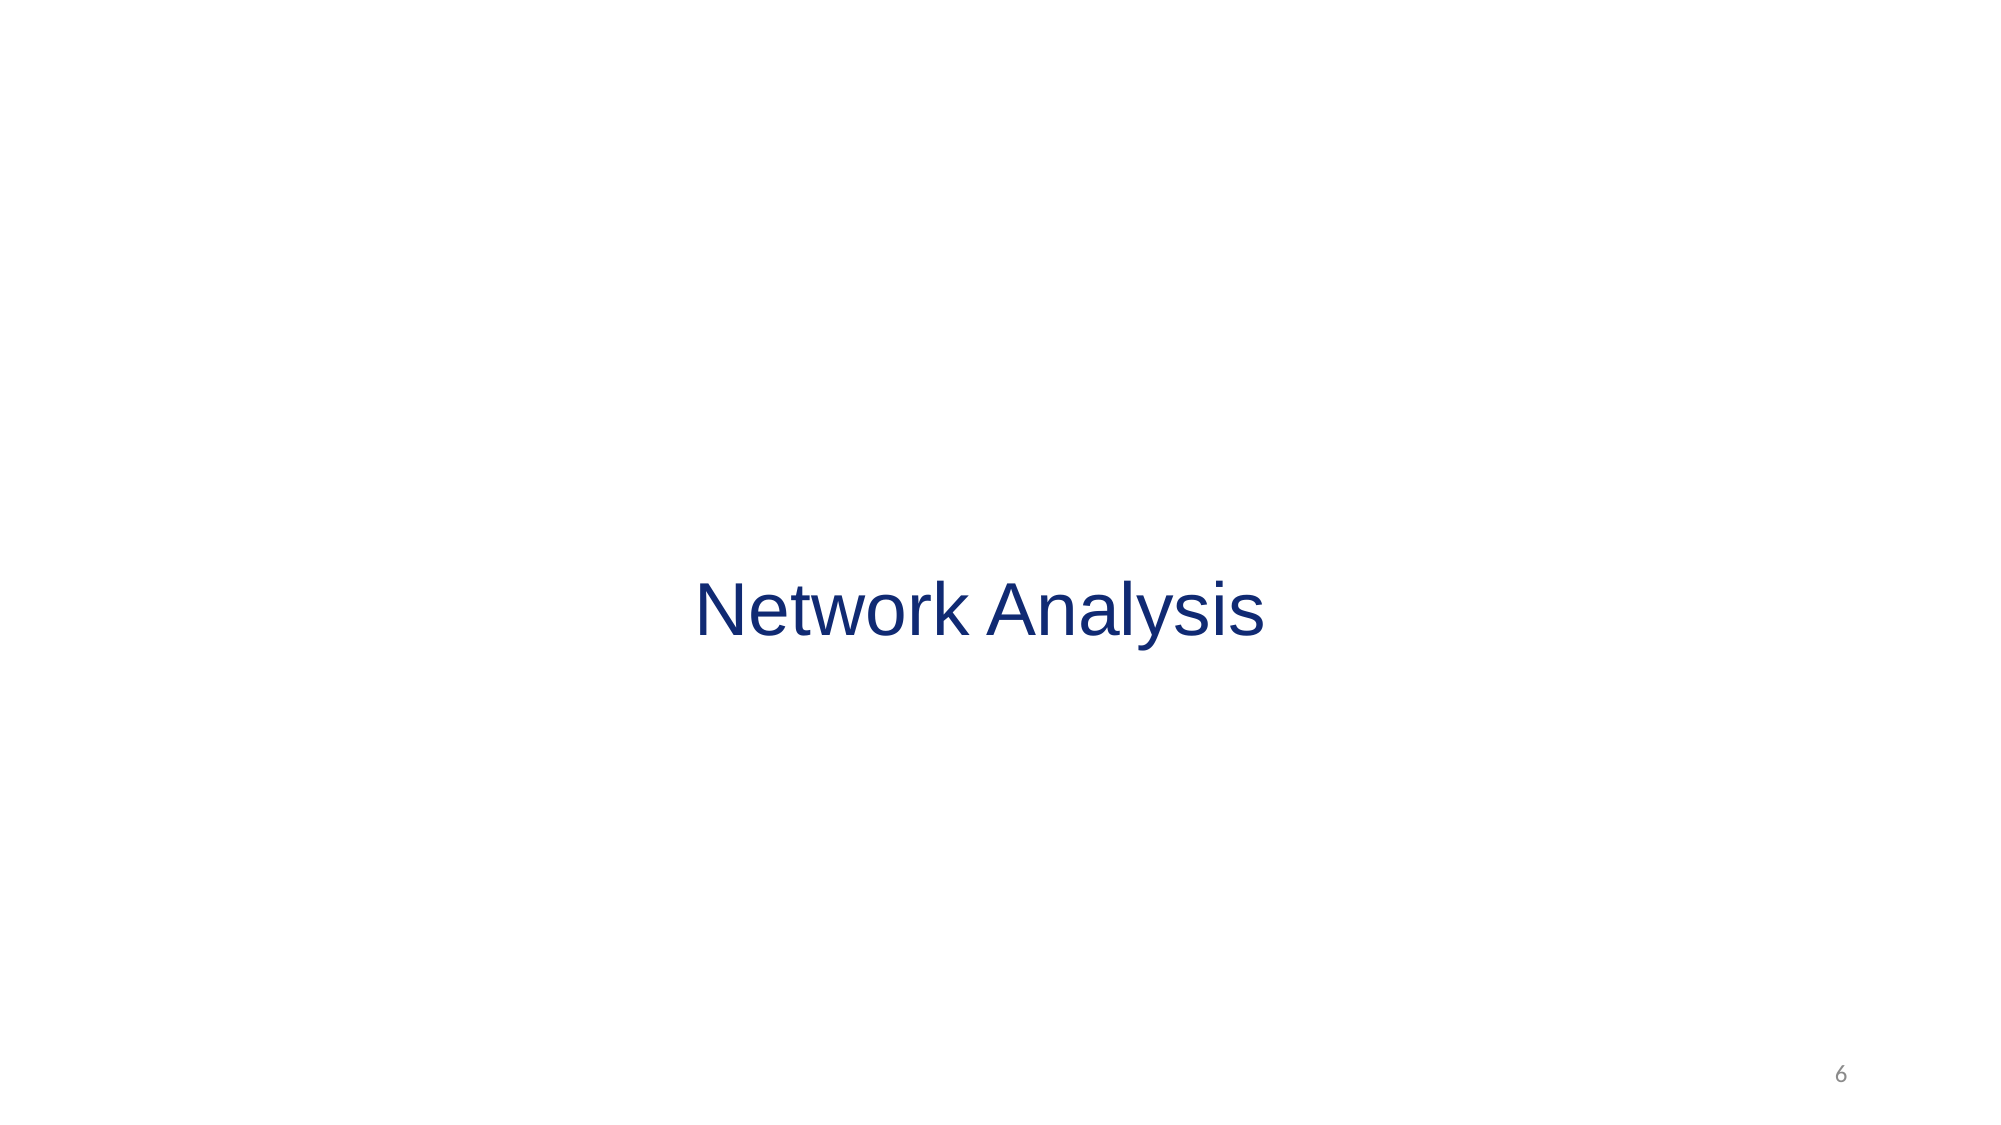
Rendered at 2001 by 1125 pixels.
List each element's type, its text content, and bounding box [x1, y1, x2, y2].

text_box Network Analysis [566, 507, 1394, 658]
text_box <number> [1412, 1042, 1863, 1103]
